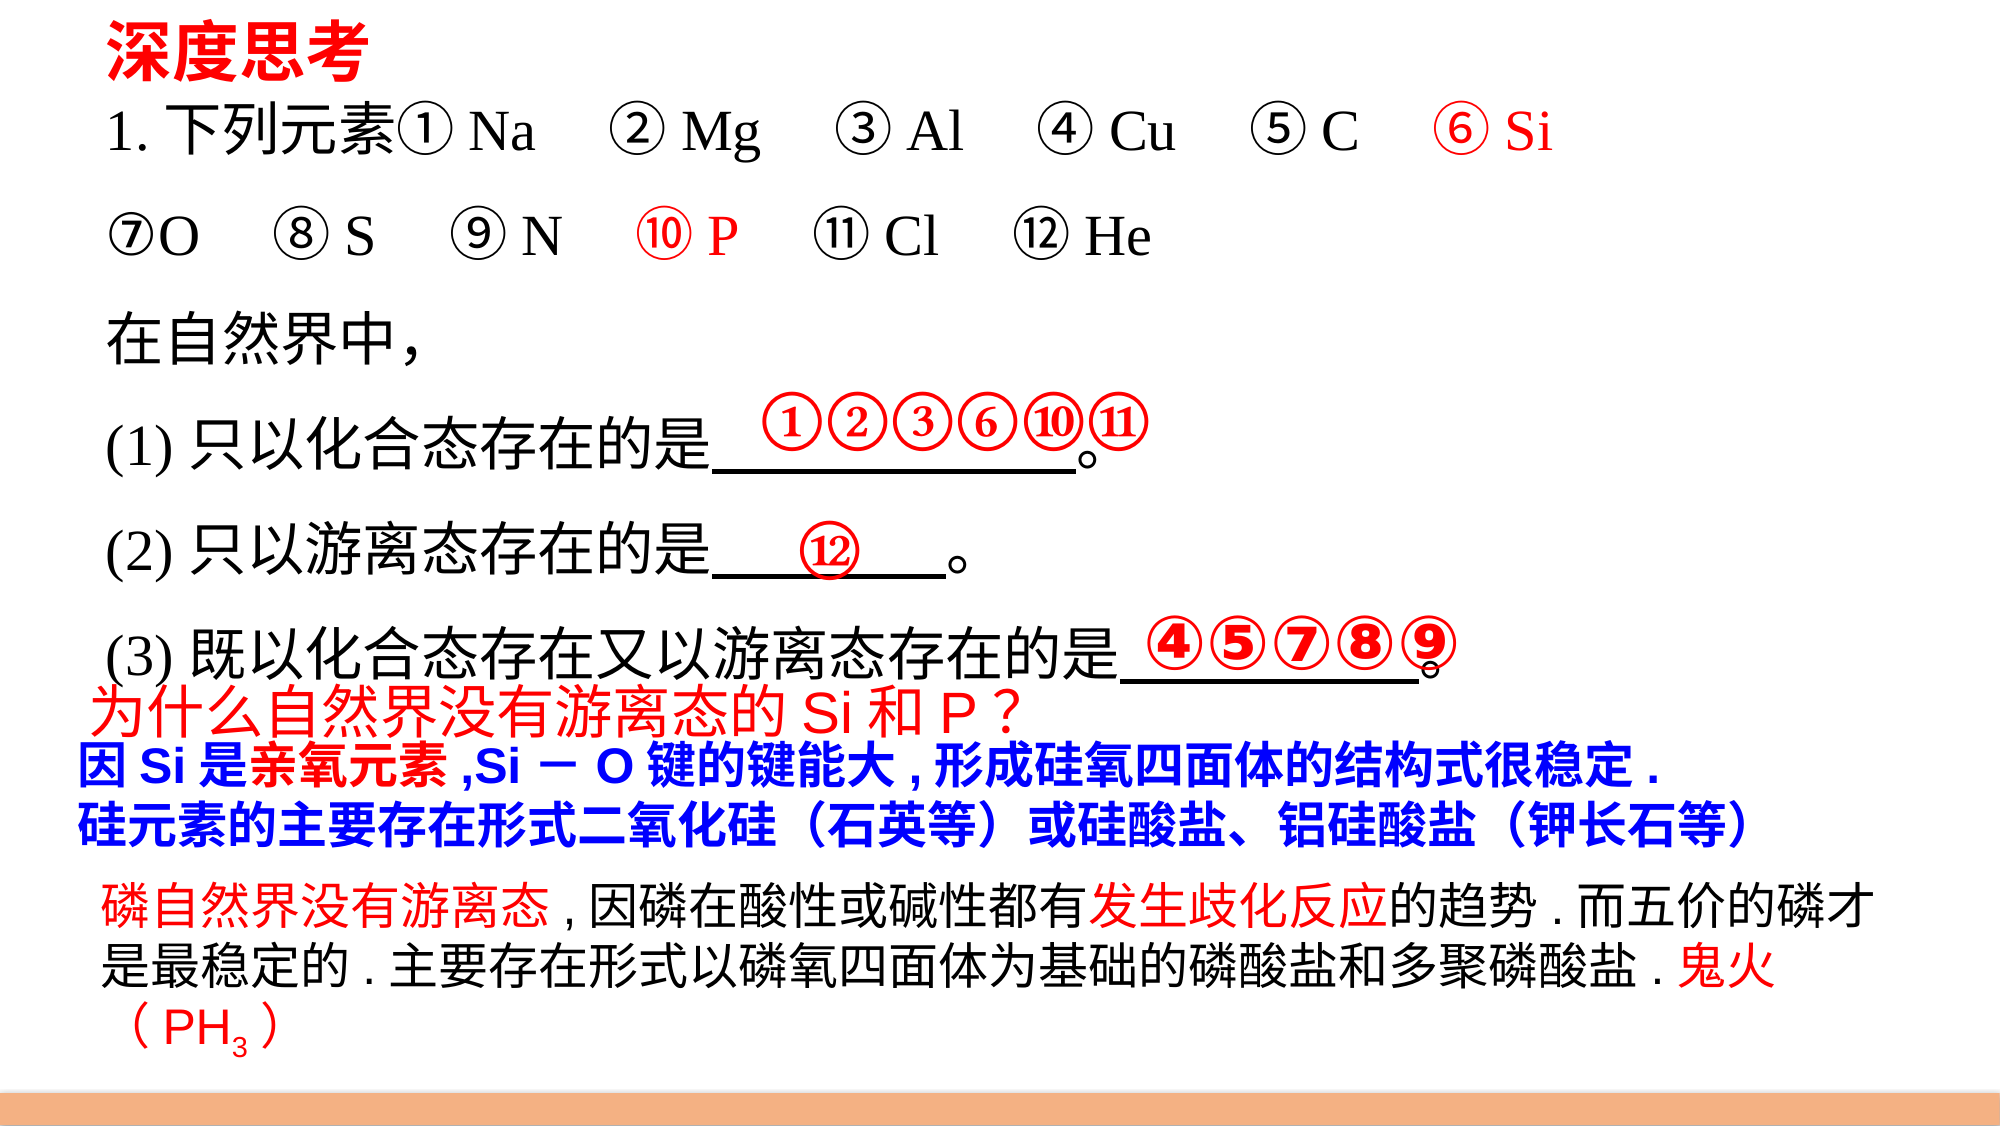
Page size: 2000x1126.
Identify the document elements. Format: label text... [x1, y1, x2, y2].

text_box 因Si是亲氧元素,Si－O键的键能大,形成硅氧四面体的结构式很稳定. 硅元素的主要存在形式二氧化硅（石英等）或硅酸盐、铝硅酸盐（钾长石等） [62, 726, 1961, 982]
text_box ⑫ [782, 492, 878, 597]
text_box 1.下列元素①Na ②Mg ③Al ④Cu ⑤C ⑥Si ⑦O ⑧S ⑨N ⑩P ⑪Cl ⑫He 在自然界中， (1)只以化合态存在的是 。 (2)只以游离态存在的是 。 (3)既以化合态存在又以游离态存在的是 。 [85, 46, 1899, 697]
text_box 为什么自然界没有游离态的Si和P？ [73, 668, 1363, 726]
text_box ①②③⑥⑩⑪ [744, 363, 1167, 469]
text_box ④⑤⑦⑧⑨ [1128, 562, 1612, 692]
text_box [0, 1092, 2000, 1126]
text_box 磷自然界没有游离态,因磷在酸性或碱性都有发生歧化反应的趋势.而五价的磷才是最稳定的.主要存在形式以磷氧四面体为基础的磷酸盐和多聚磷酸盐.鬼火（PH3） [85, 867, 1938, 1071]
text_box 深度思考 [85, 0, 449, 100]
